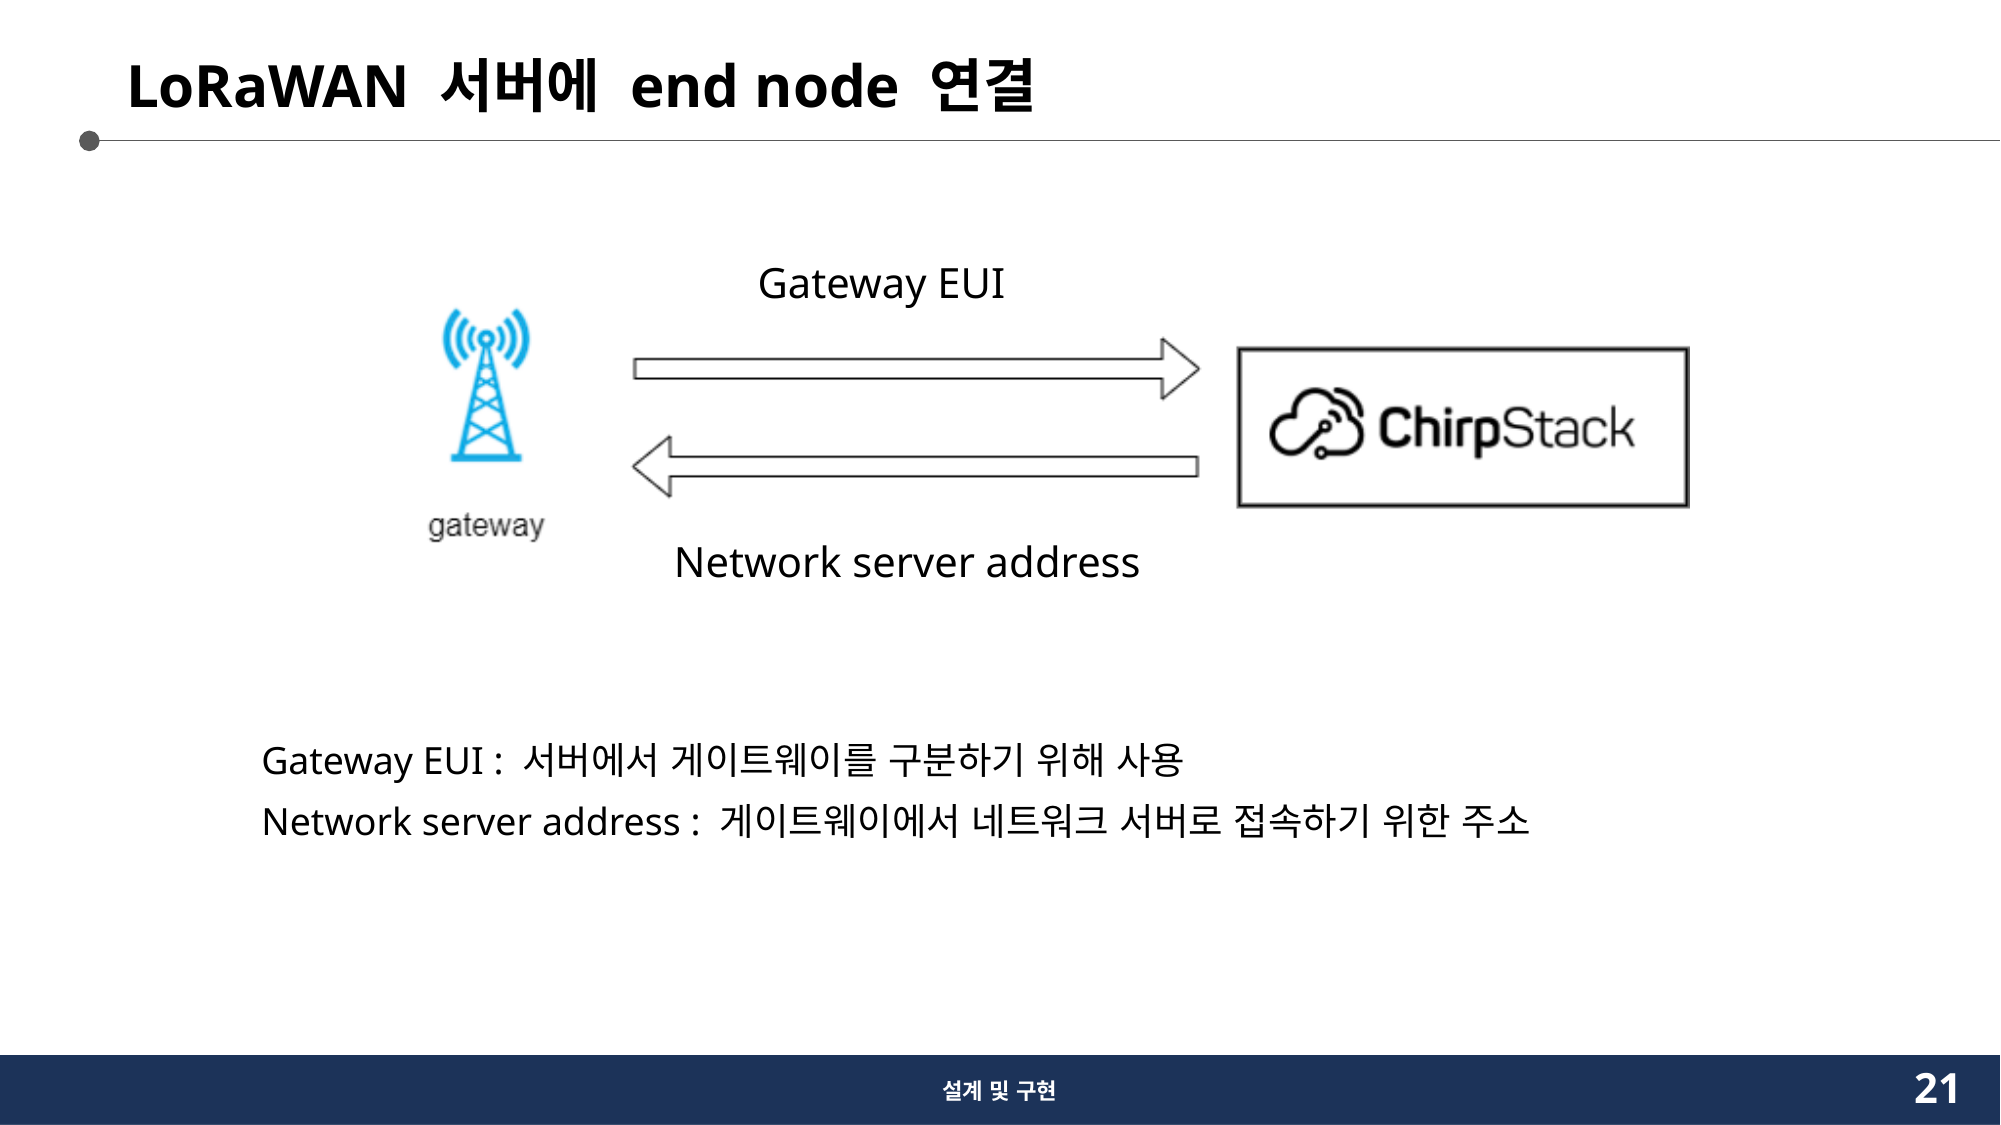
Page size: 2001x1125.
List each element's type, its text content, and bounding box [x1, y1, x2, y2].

picture [399, 294, 1690, 556]
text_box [0, 1055, 2000, 1125]
text_box Gateway EUI : 서버에서 게이트웨이를 구분하기 위해 사용 Network server address : 게이트웨이에서 네트워크 서버로 접속하기 위한 주소 [246, 702, 1754, 852]
text_box Network server address [659, 556, 1204, 594]
text_box Gateway EUI [742, 179, 1449, 294]
text_box LoRaWAN 서버에 end node 연결 [111, 22, 1753, 128]
